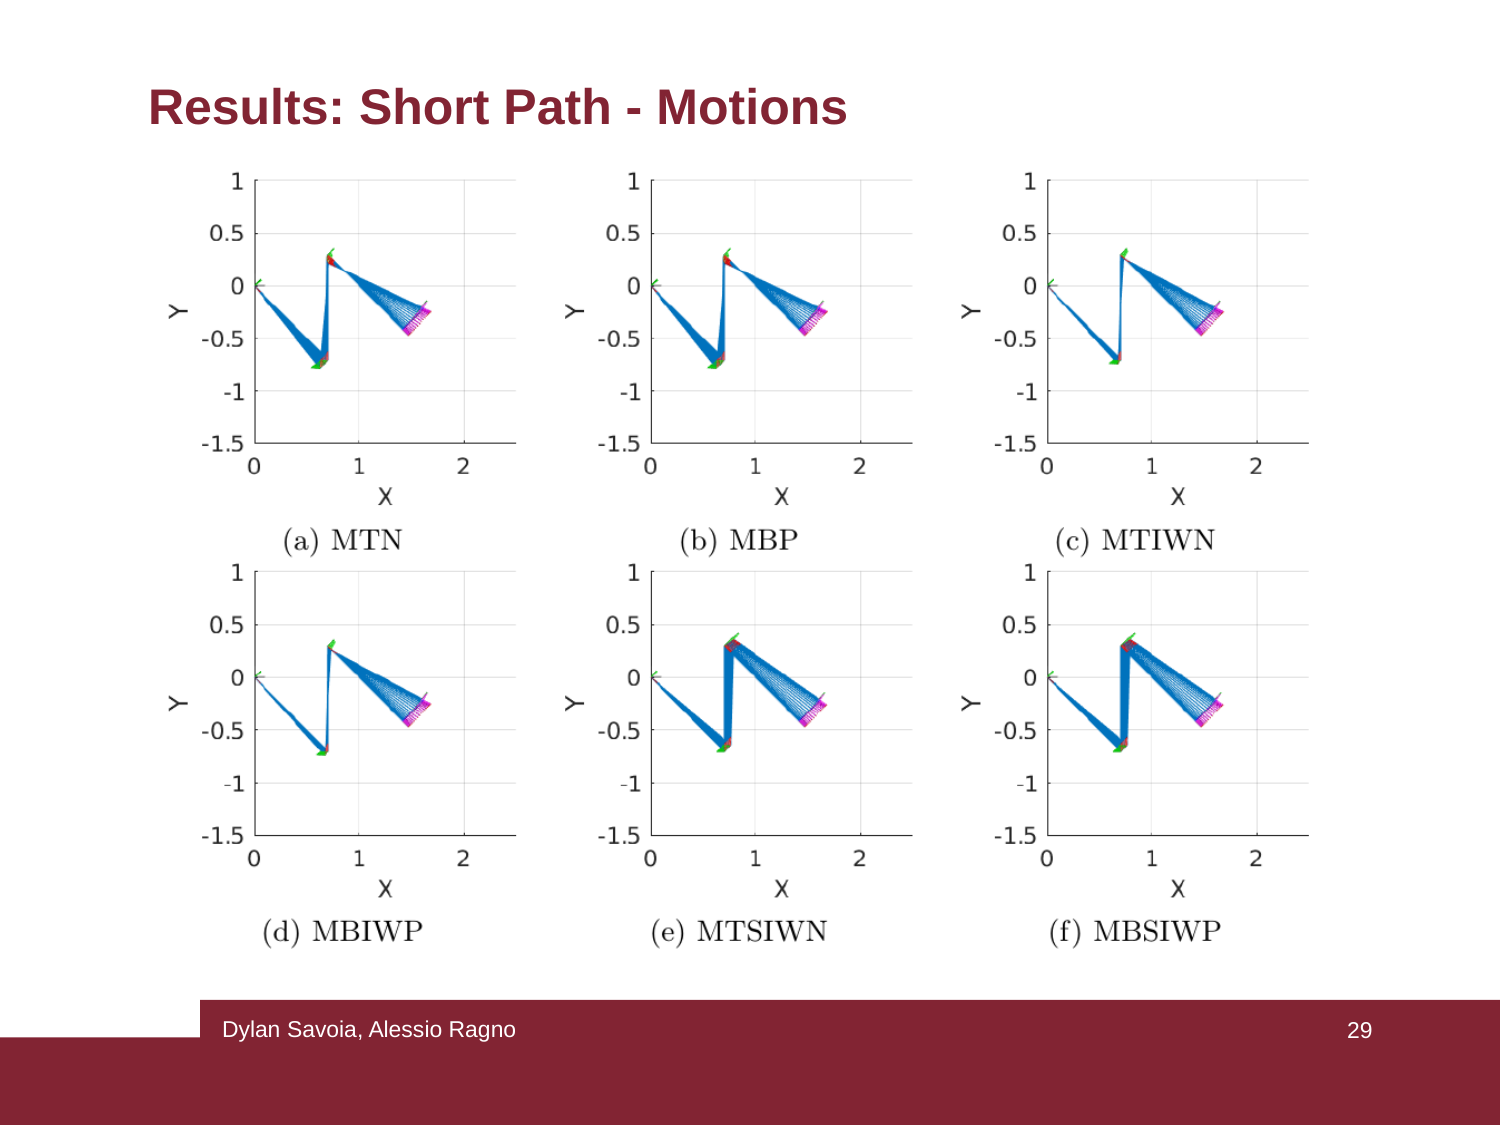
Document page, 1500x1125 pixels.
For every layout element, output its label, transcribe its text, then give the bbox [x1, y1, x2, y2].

slide_number ‹#› [1074, 1008, 1388, 1084]
title Results: Short Path - Motions [133, 66, 1445, 163]
picture [160, 164, 1340, 961]
